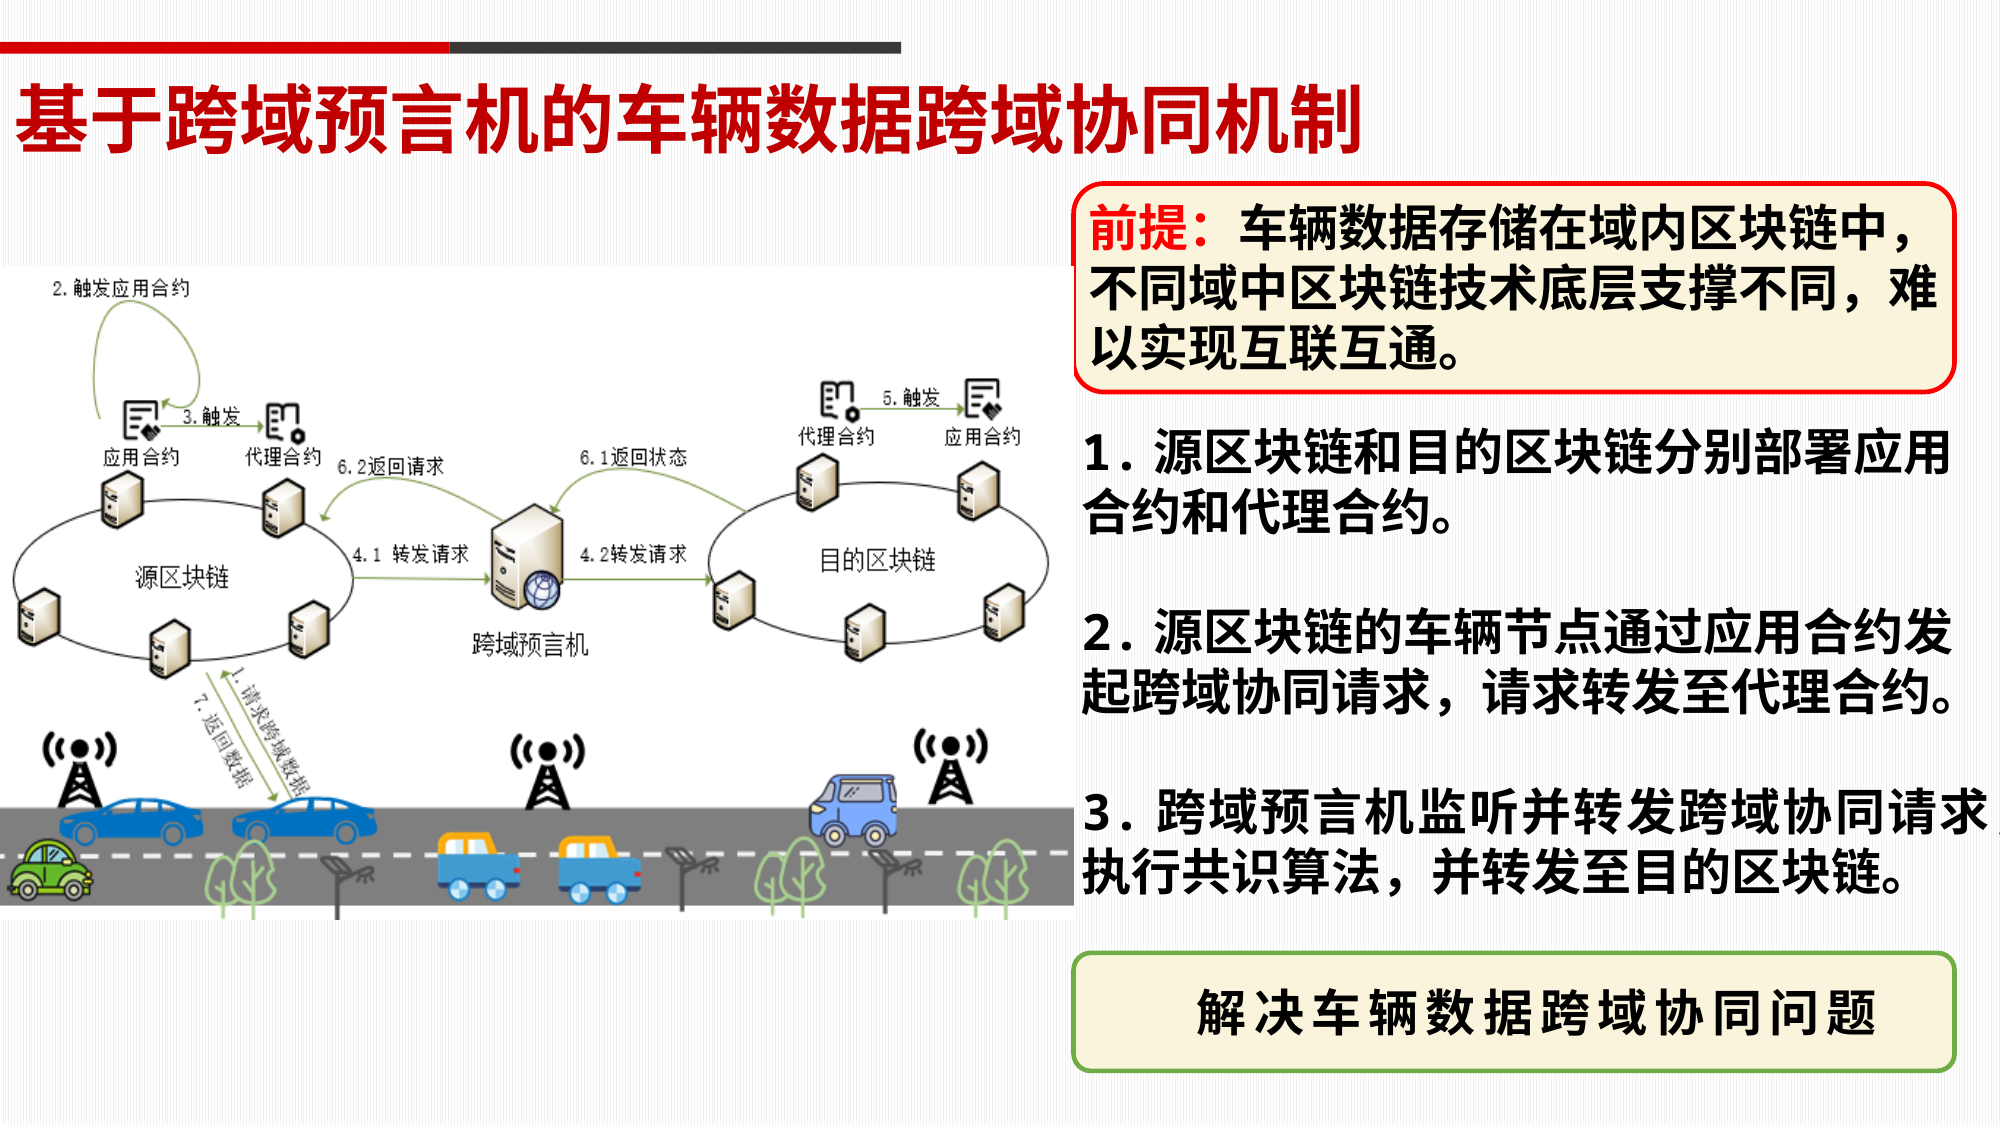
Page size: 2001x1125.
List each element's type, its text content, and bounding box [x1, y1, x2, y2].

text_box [1073, 183, 2000, 393]
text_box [0, 41, 902, 54]
text_box 1.源区块链和目的区块链分别部署应用 合约和代理合约。 2.源区块链的车辆节点通过应用合约发 起跨域协同请求，请求转发至代理合约。 3.跨域预言机监听并转发跨域协同请求， 执行共识算法，并转发至目的区块链。 [1066, 413, 2000, 969]
text_box 基于跨域预言机的车辆数据跨域协同机制 [0, 65, 1383, 171]
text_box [1073, 952, 1955, 1111]
picture [0, 266, 1074, 920]
